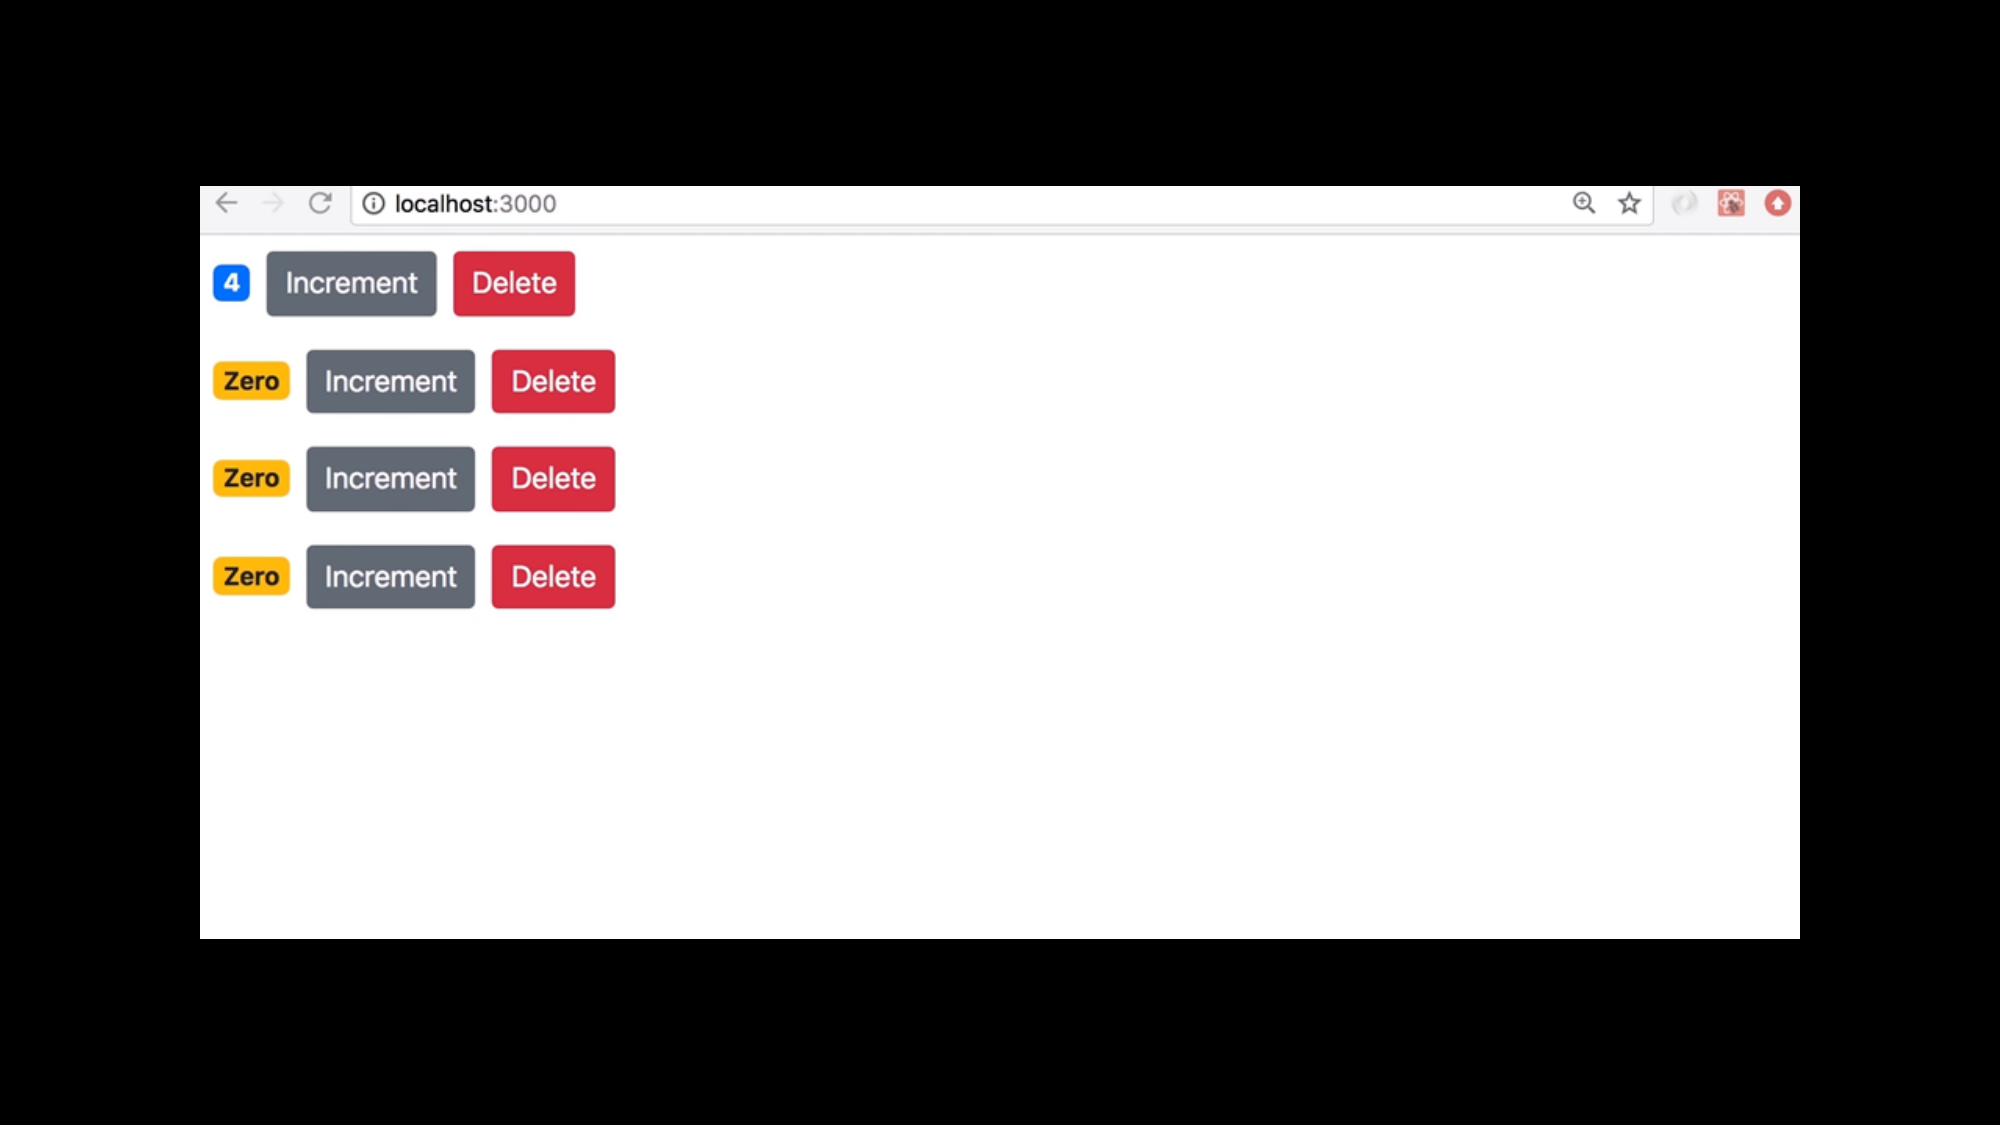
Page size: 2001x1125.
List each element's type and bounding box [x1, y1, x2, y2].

picture [200, 186, 1800, 939]
